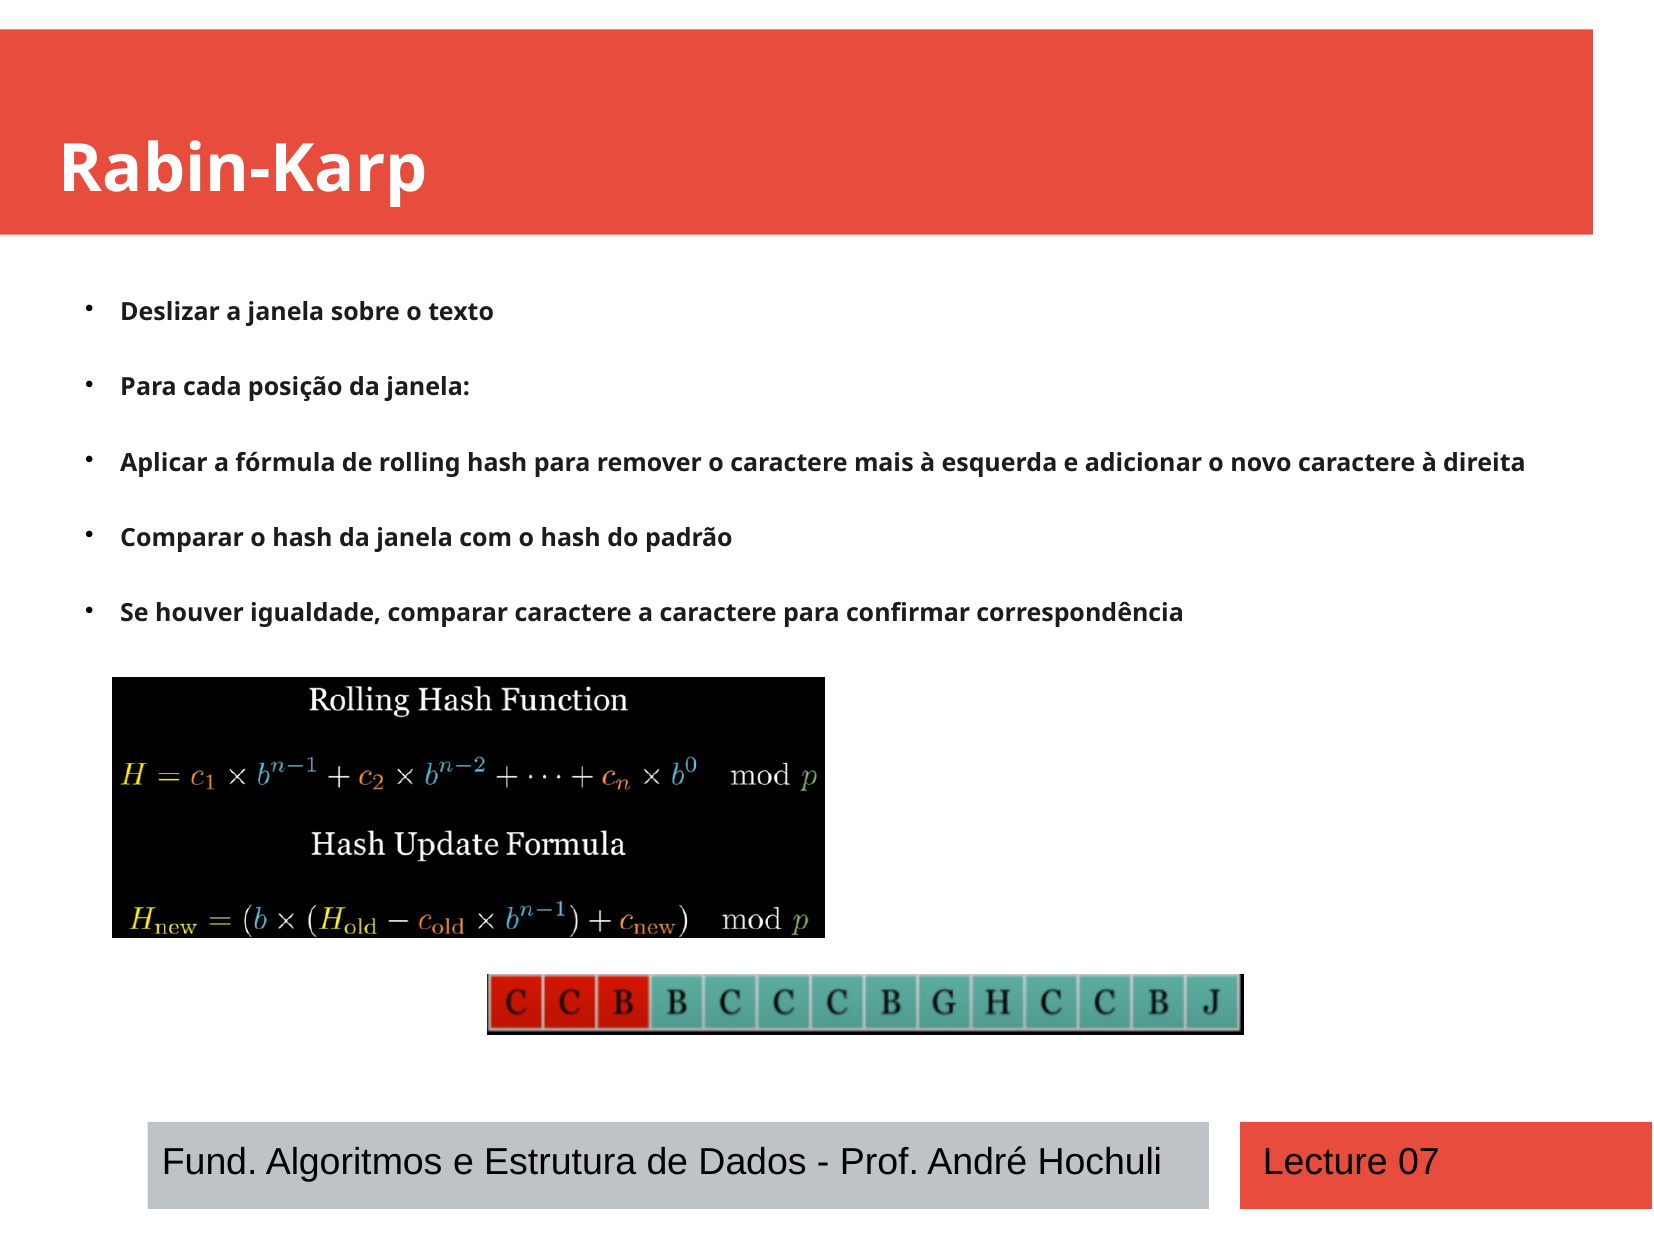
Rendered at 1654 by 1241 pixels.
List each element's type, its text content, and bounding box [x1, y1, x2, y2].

picture [112, 677, 826, 938]
picture [487, 974, 1244, 1035]
text_box Deslizar a janela sobre o texto Para cada posição da janela: Aplicar a fórmula de rolling hash para remover o caractere mais à esquerda e adicionar o novo caractere à direita Comparar o hash da janela com o hash do padrão Se houver igualdade, comparar caractere a caractere para confirmar correspondência [49, 295, 1554, 1062]
text_box Rabin-Karp [58, 58, 1593, 206]
text_box Lecture 07 [1248, 1129, 1622, 1188]
text_box Fund. Algoritmos e Estrutura de Dados - Prof. André Hochuli [147, 1129, 1204, 1188]
